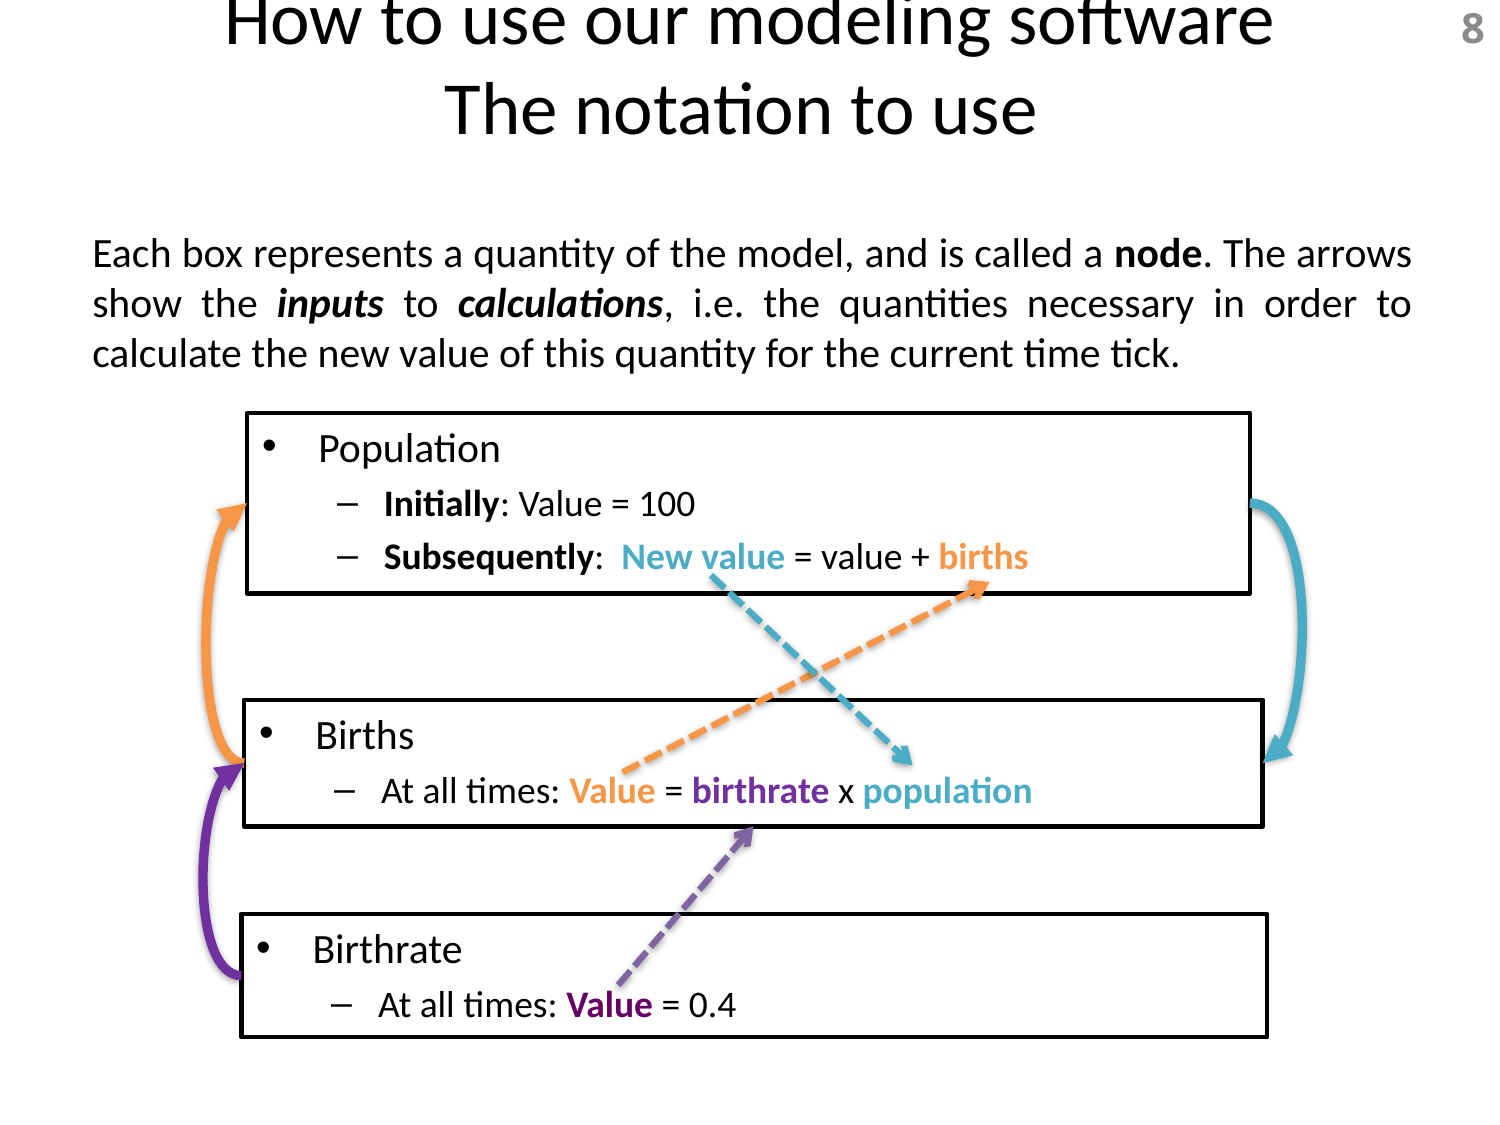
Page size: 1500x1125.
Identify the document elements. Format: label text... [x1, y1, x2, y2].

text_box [1249, 502, 1263, 764]
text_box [710, 574, 913, 766]
list Population Initially: Value = 100 Subsequently: New value = value + births [247, 413, 1250, 594]
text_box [606, 837, 766, 974]
title Each box represents a quantity of the model, and is called a node. The arrows show the inputs to calculations, i.e. the quantities necessary in order to calculate the new value of this quantity for the current time tick. [77, 217, 1428, 385]
text_box Birthrate At all times: Value = 0.4 [241, 914, 1267, 1038]
text_box Births At all times: Value = birthrate x population [249, 699, 1263, 827]
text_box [243, 502, 248, 764]
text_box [240, 762, 245, 976]
text_box How to use our modeling software The notation to use [74, 27, 1425, 182]
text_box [912, 581, 990, 773]
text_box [622, 581, 709, 773]
slide_number 8 [1149, 0, 1500, 60]
